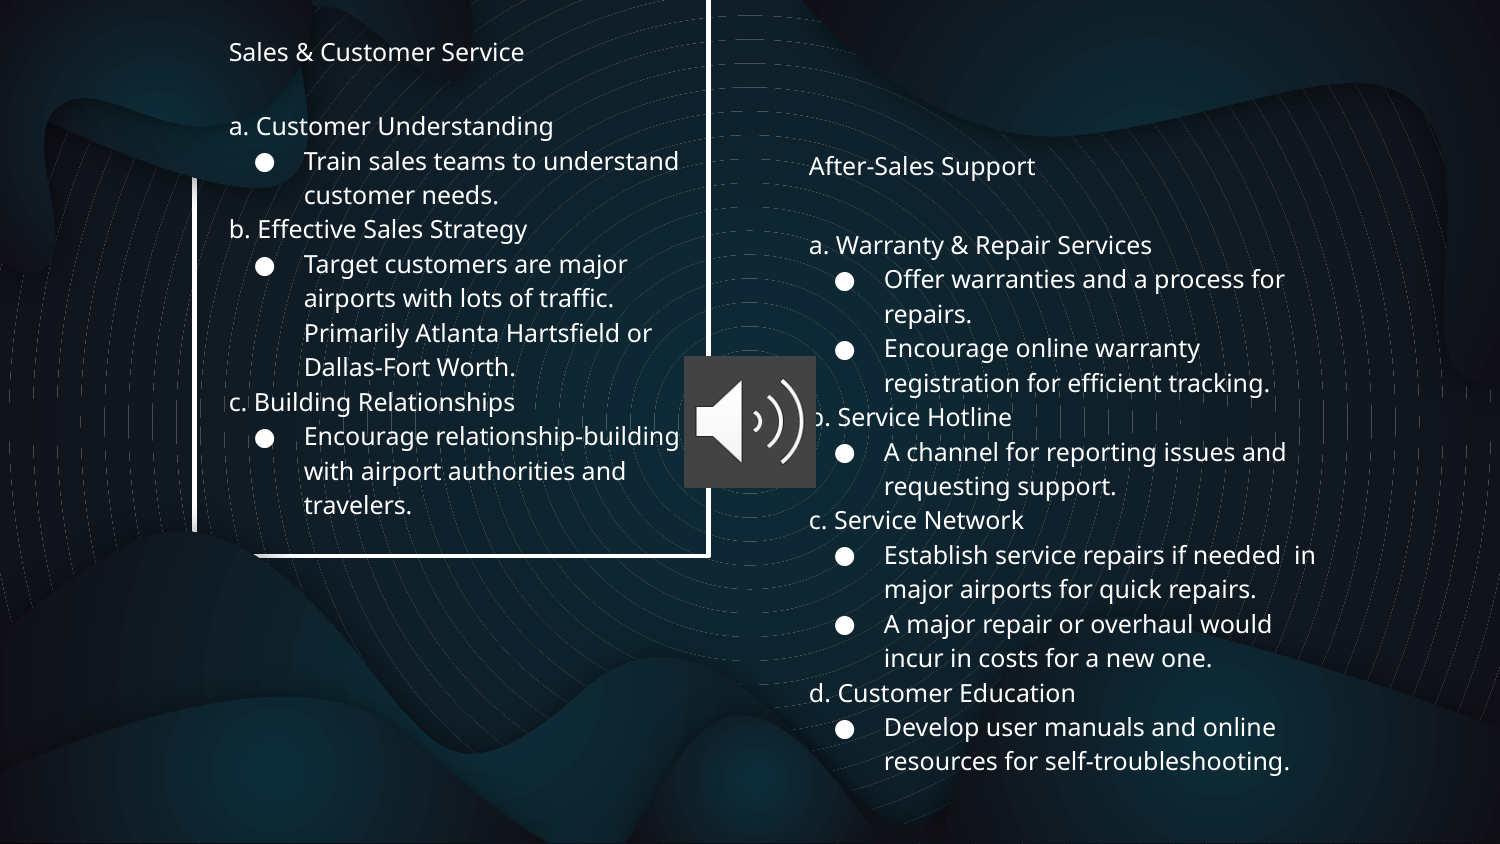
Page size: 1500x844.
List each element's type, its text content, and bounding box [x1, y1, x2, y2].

text_box After-Sales Support a. Warranty & Repair Services Offer warranties and a process for repairs. Encourage online warranty registration for efficient tracking. b. Service Hotline A channel for reporting issues and requesting support. c. Service Network Establish service repairs if needed in major airports for quick repairs. A major repair or overhaul would incur in costs for a new one. d. Customer Education Develop user manuals and online resources for self-troubleshooting. [797, 148, 1349, 806]
picture [683, 354, 817, 489]
text_box Sales & Customer Service a. Customer Understanding Train sales teams to understand customer needs. b. Effective Sales Strategy Target customers are major airports with lots of traffic. Primarily Atlanta Hartsfield or Dallas-Fort Worth. c. Building Relationships Encourage relationship-building with airport authorities and travelers. [217, 34, 714, 546]
